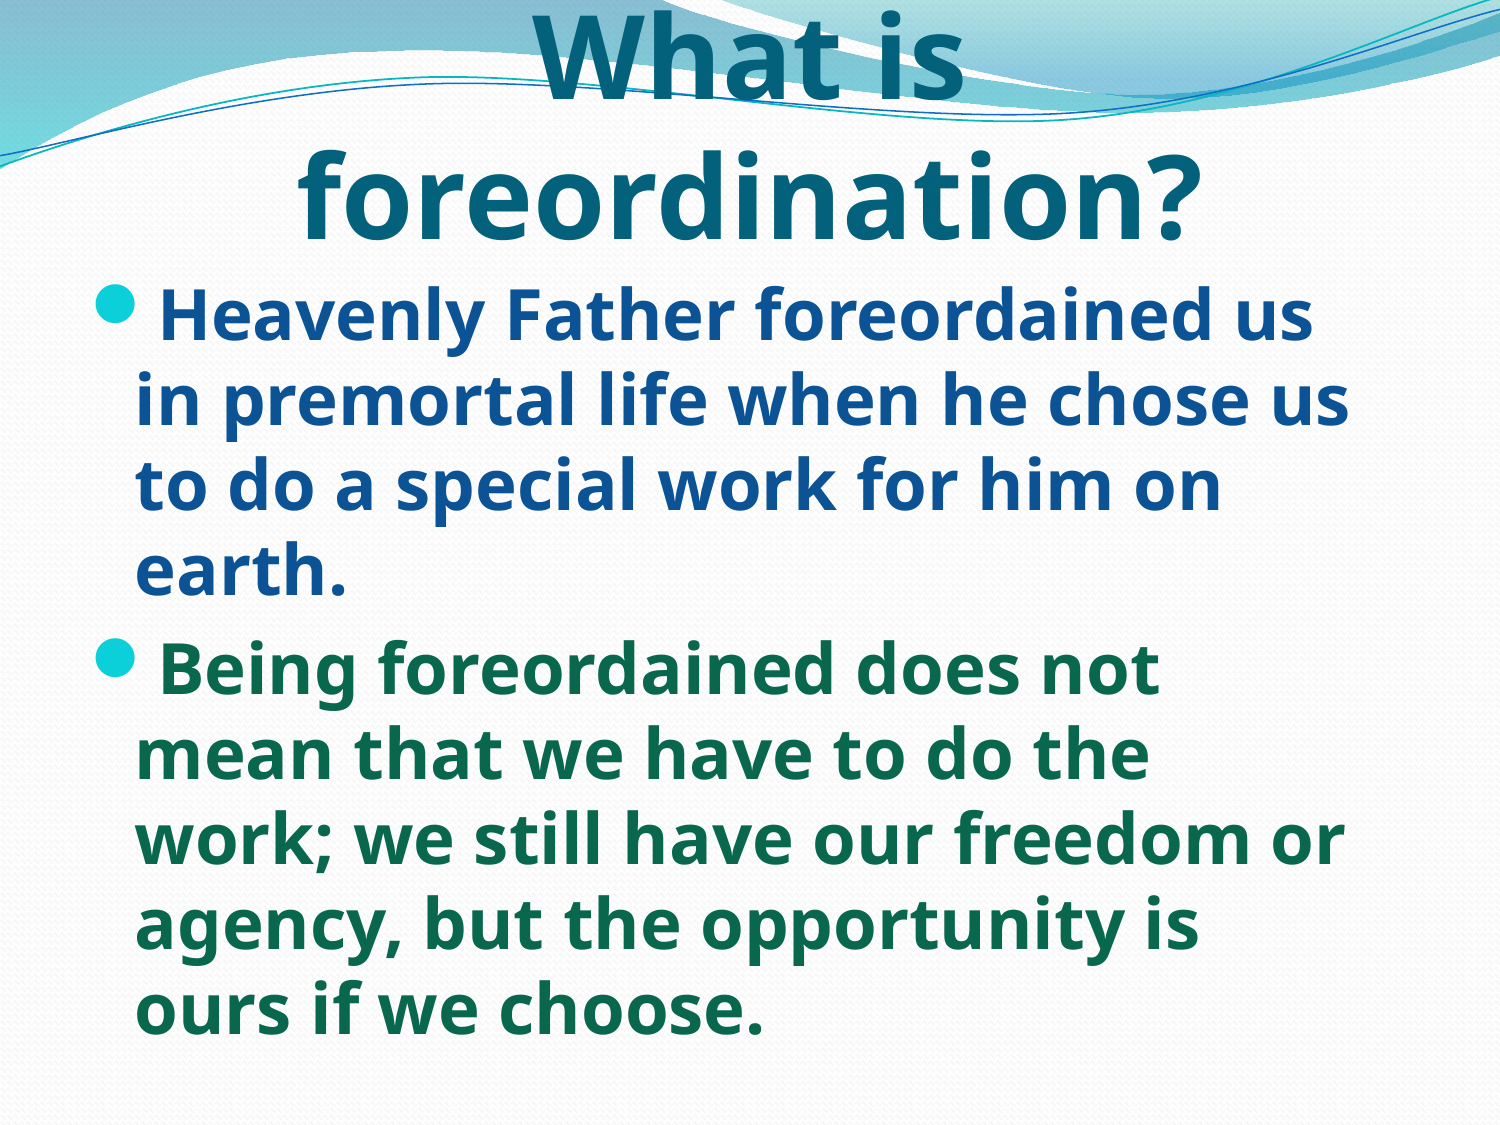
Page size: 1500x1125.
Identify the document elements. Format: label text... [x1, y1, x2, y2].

title What is foreordination? [125, 115, 1375, 262]
list Heavenly Father foreordained us in premortal life when he chose us to do a special work for him on earth. Being foreordained does not mean that we have to do the work; we still have our freedom or agency, but the opportunity is ours if we choose. [75, 262, 1375, 1038]
